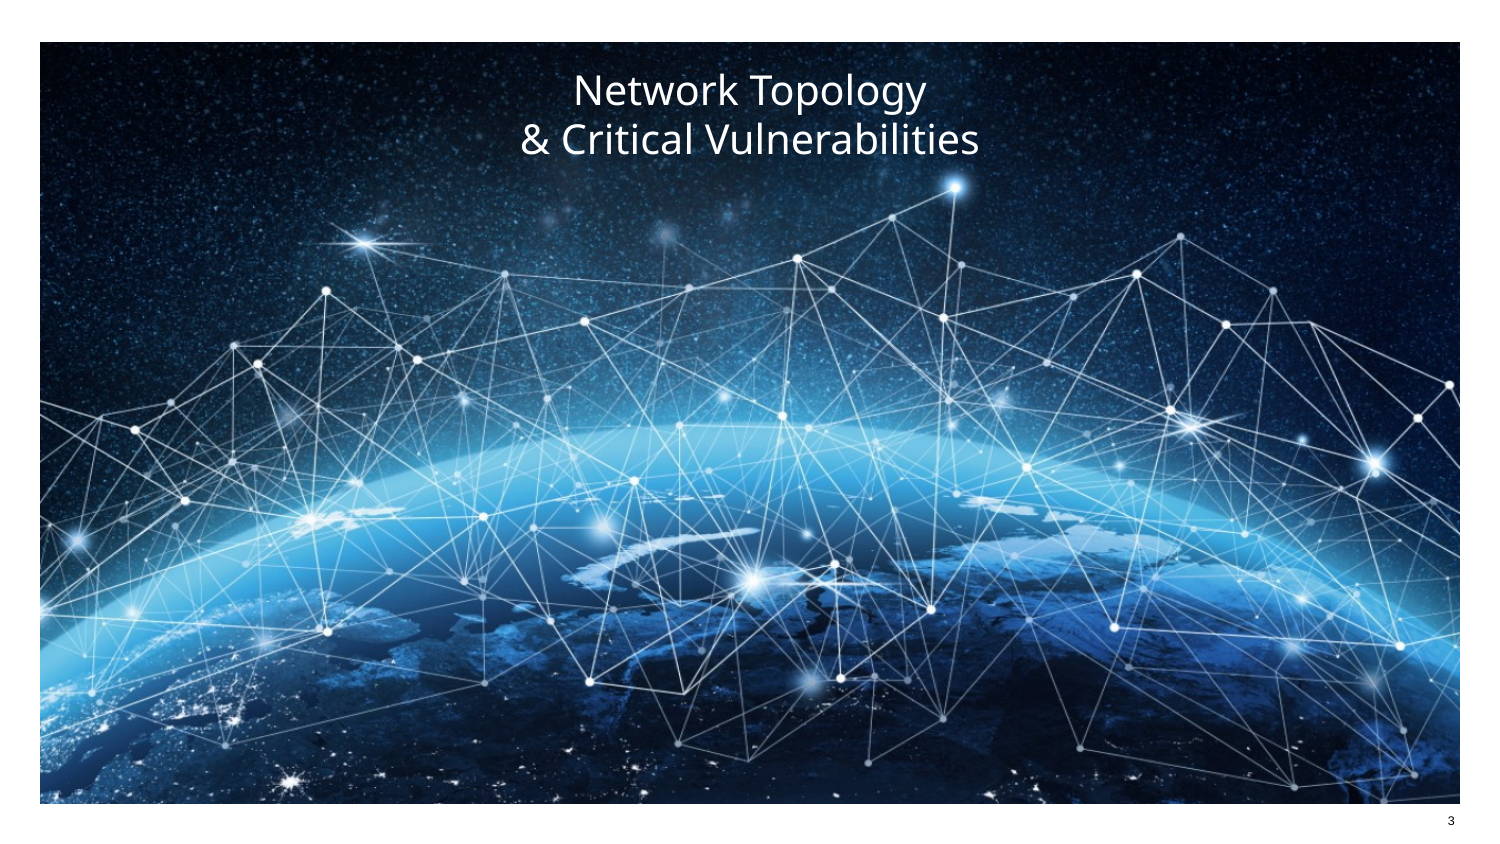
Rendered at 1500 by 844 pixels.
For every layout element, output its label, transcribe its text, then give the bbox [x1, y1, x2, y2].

text_box ‹#› [1411, 813, 1455, 831]
picture [40, 42, 1460, 804]
